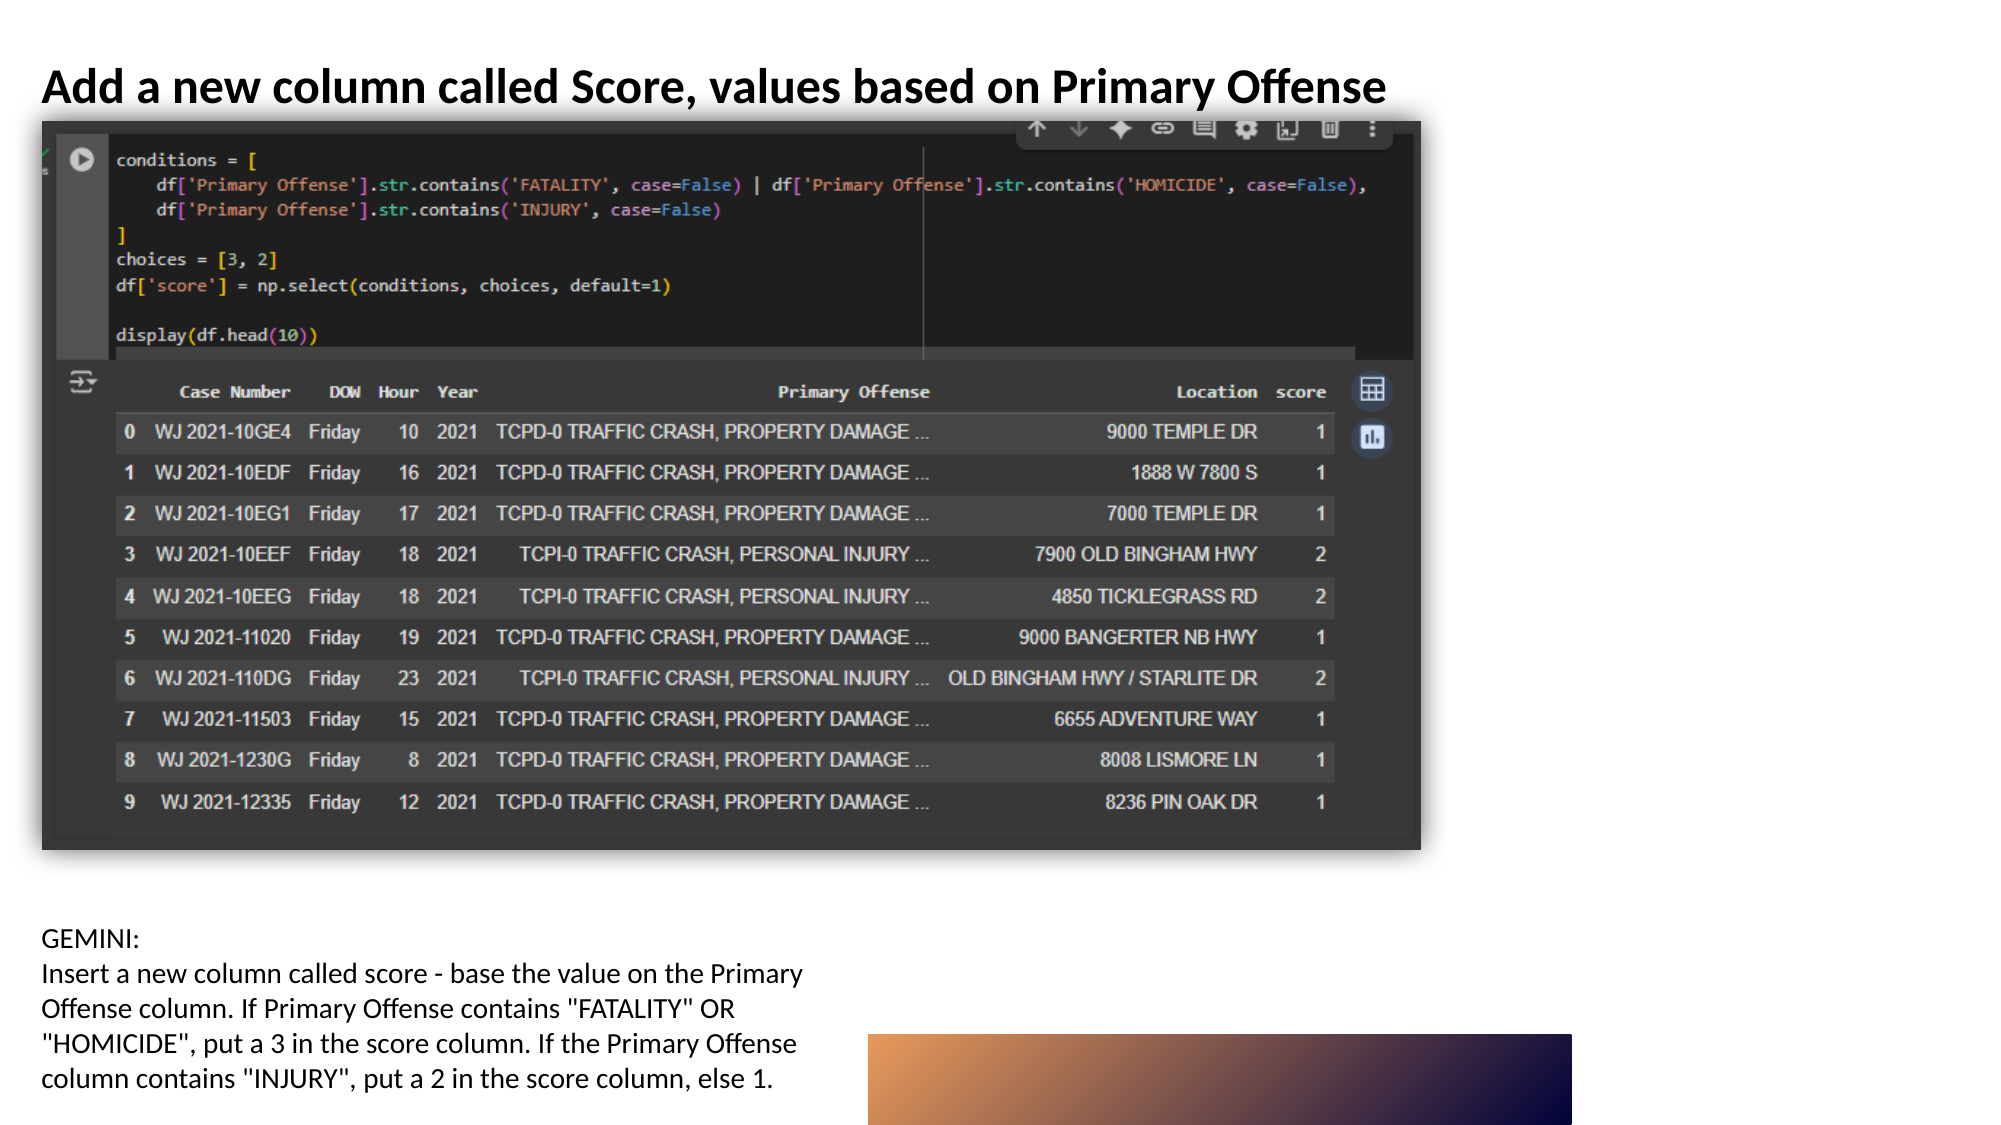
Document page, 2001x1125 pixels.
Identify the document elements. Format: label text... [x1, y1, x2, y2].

picture [41, 121, 1422, 851]
text_box Add a new column called Score, values based on Primary Offense [26, 45, 1673, 121]
text_box GEMINI: Insert a new column called score - base the value on the Primary Offense column. If Primary Offense contains "FATALITY" OR "HOMICIDE", put a 3 in the score column. If the Primary Offense column contains "INJURY", put a 2 in the score column, else 1. [26, 911, 889, 1102]
